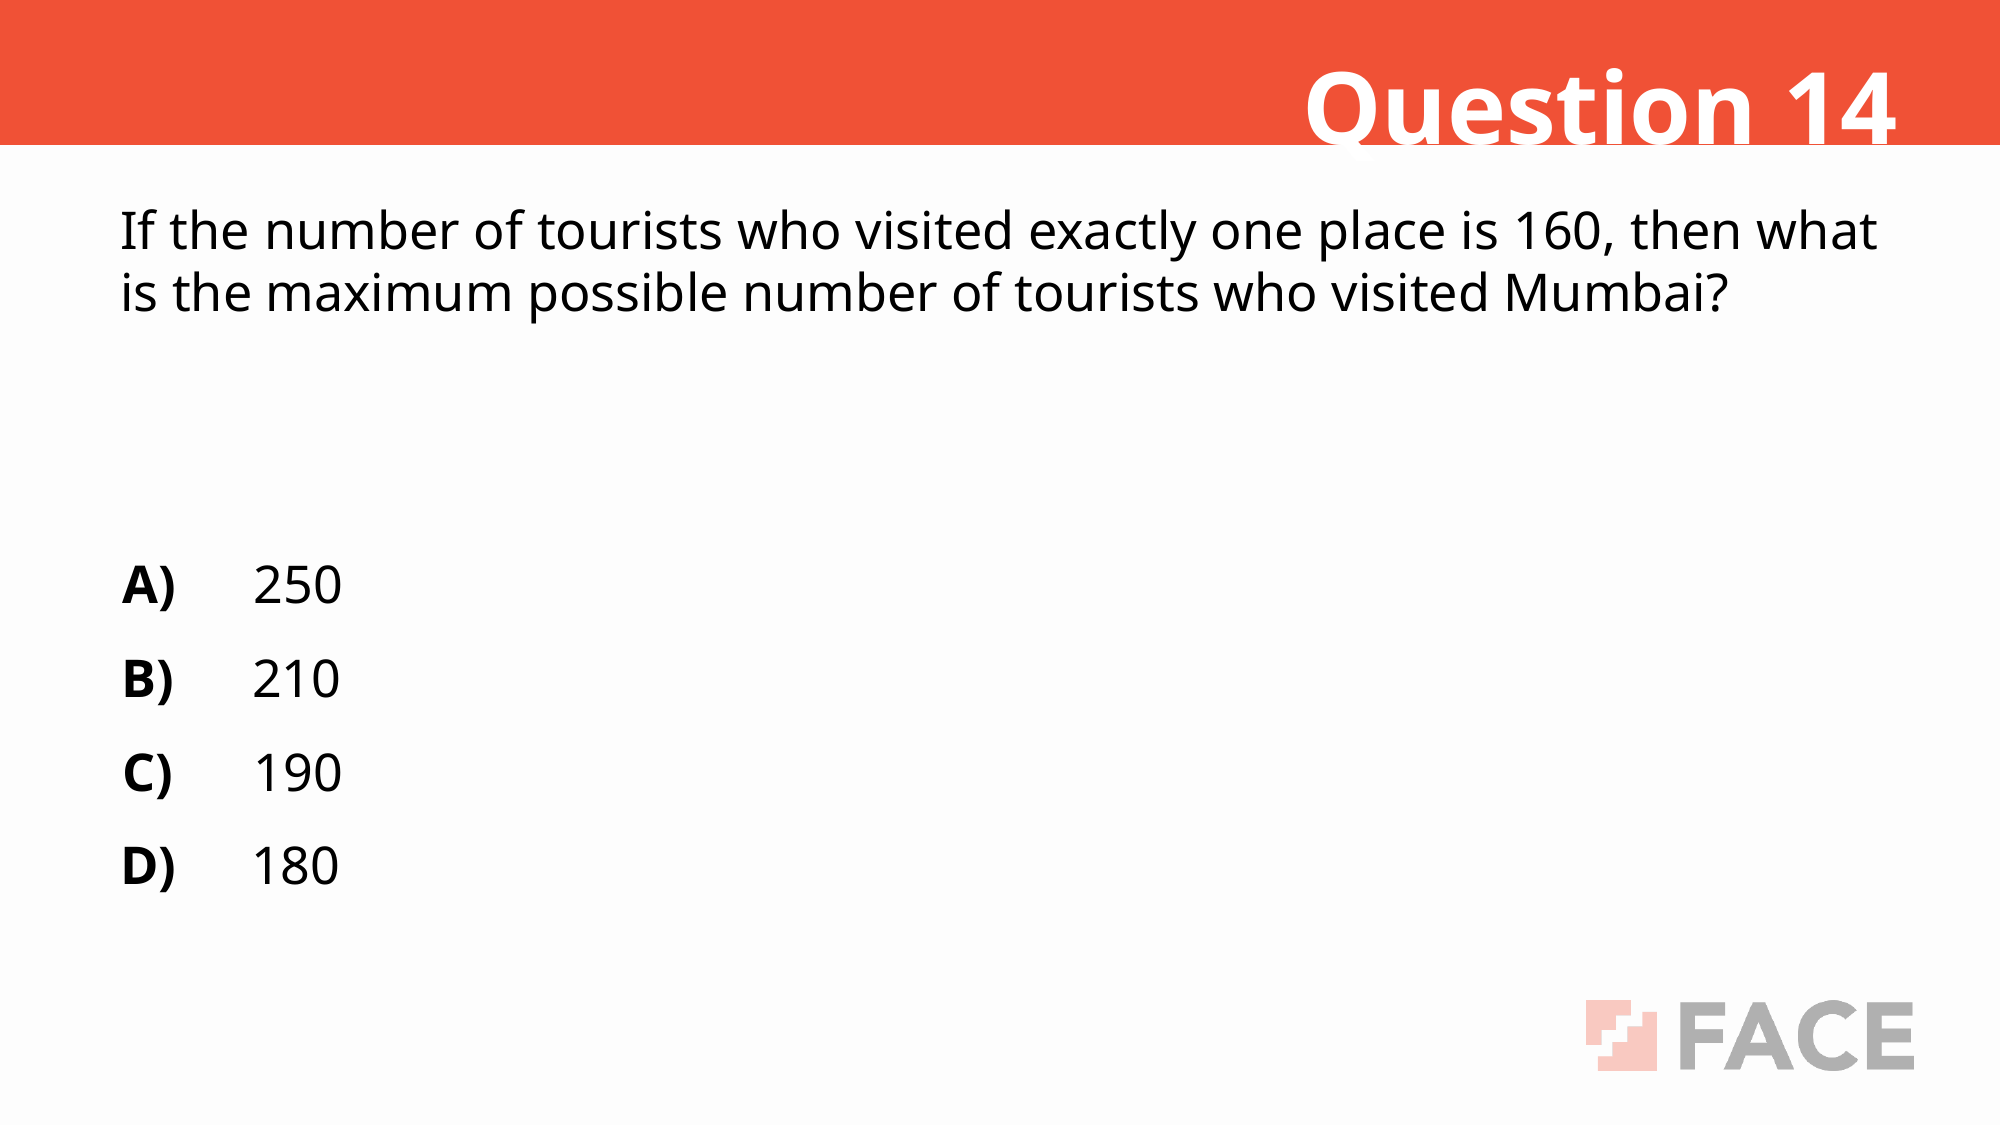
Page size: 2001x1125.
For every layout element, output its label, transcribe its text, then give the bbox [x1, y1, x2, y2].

text_box 180 [236, 793, 1893, 903]
text_box 210 [237, 606, 1894, 716]
text_box If the number of tourists who visited exactly one place is 160, then what is the maximum possible number of tourists who visited Mumbai? [105, 189, 1895, 330]
text_box [0, 0, 2000, 147]
text_box B) [106, 606, 221, 716]
text_box D) [105, 793, 220, 903]
text_box A) [107, 512, 223, 622]
text_box 190 [238, 701, 1896, 810]
text_box 250 [238, 512, 1896, 622]
text_box C) [107, 701, 223, 810]
text_box Question 14 [638, 37, 1914, 173]
picture [1586, 1000, 1914, 1072]
